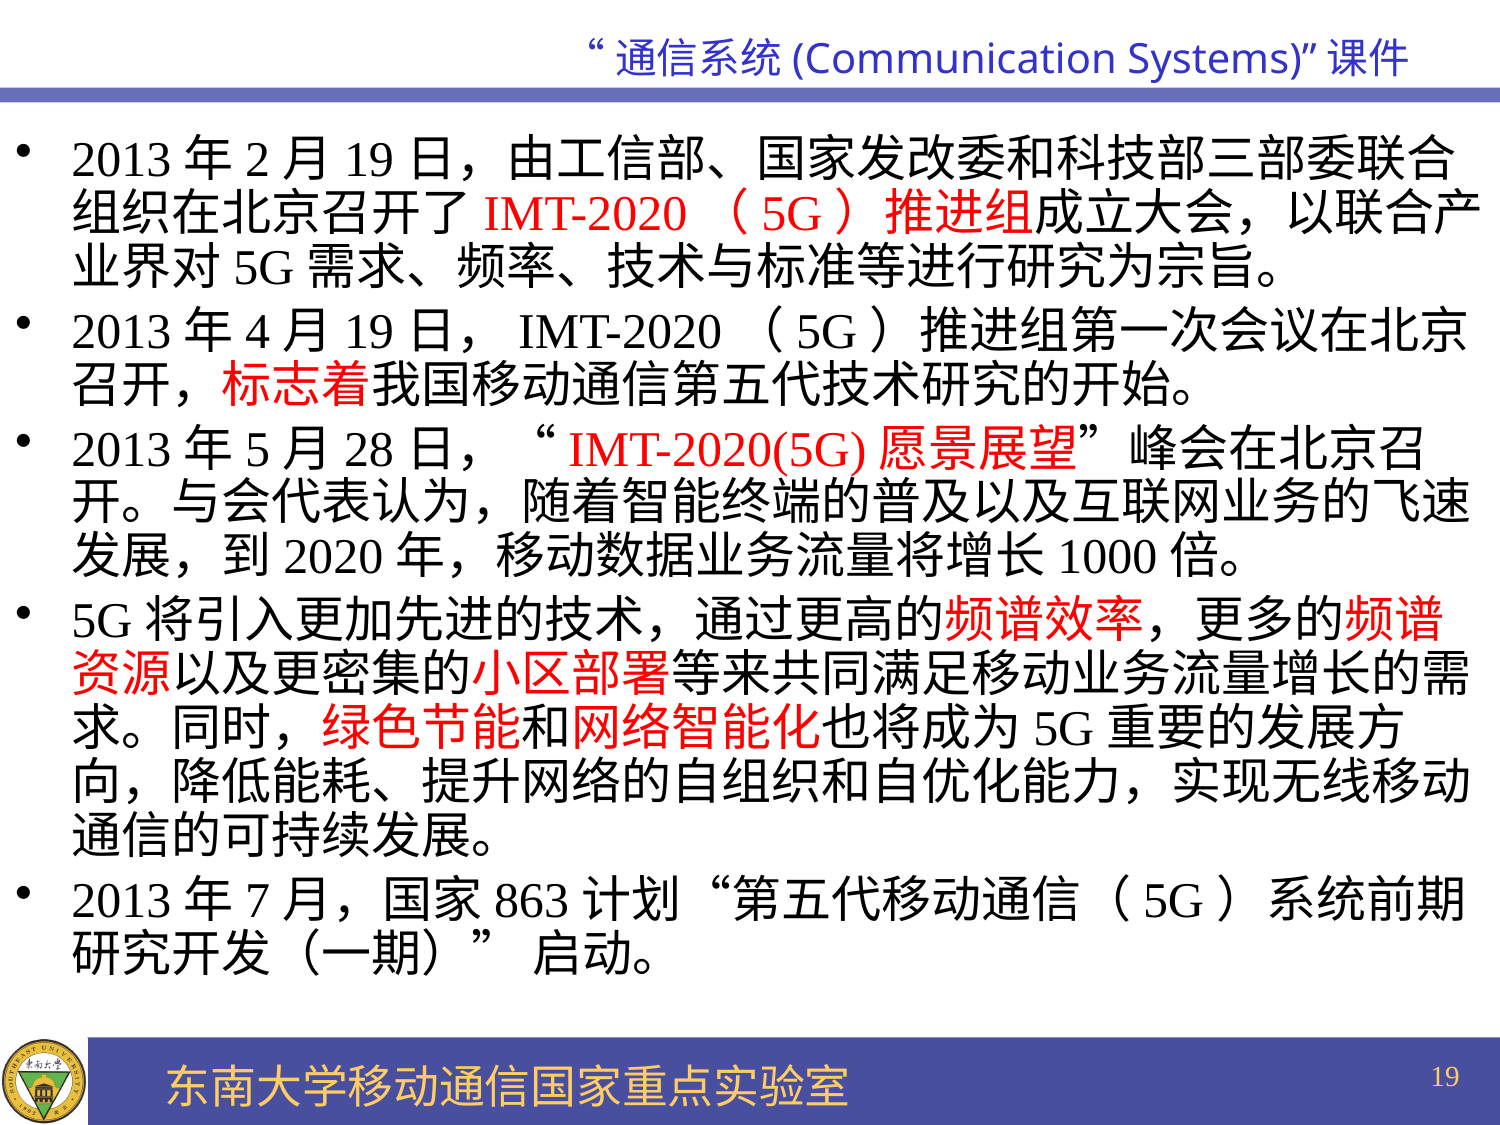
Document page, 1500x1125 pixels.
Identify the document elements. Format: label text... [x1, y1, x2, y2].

list 2013年2月19日，由工信部、国家发改委和科技部三部委联合组织在北京召开了IMT-2020（5G）推进组成立大会，以联合产业界对5G需求、频率、技术与标准等进行研究为宗旨。 2013年4月19日，IMT-2020（5G）推进组第一次会议在北京召开，标志着我国移动通信第五代技术研究的开始。 2013年5月28日，“IMT-2020(5G)愿景展望”峰会在北京召开。与会代表认为，随着智能终端的普及以及互联网业务的飞速发展，到2020年，移动数据业务流量将增长1000倍。 5G将引入更加先进的技术，通过更高的频谱效率，更多的频谱资源以及更密集的小区部署等来共同满足移动业务流量增长的需求。同时，绿色节能和网络智能化也将成为5G重要的发展方向，降低能耗、提升网络的自组织和自优化能力，实现无线移动通信的可持续发展。 2013年7月，国家863计划“第五代移动通信（5G）系统前期研究开发（一期）” 启动。 [0, 125, 1500, 1000]
picture [0, 1038, 88, 1125]
slide_number 19 [1299, 1050, 1475, 1125]
